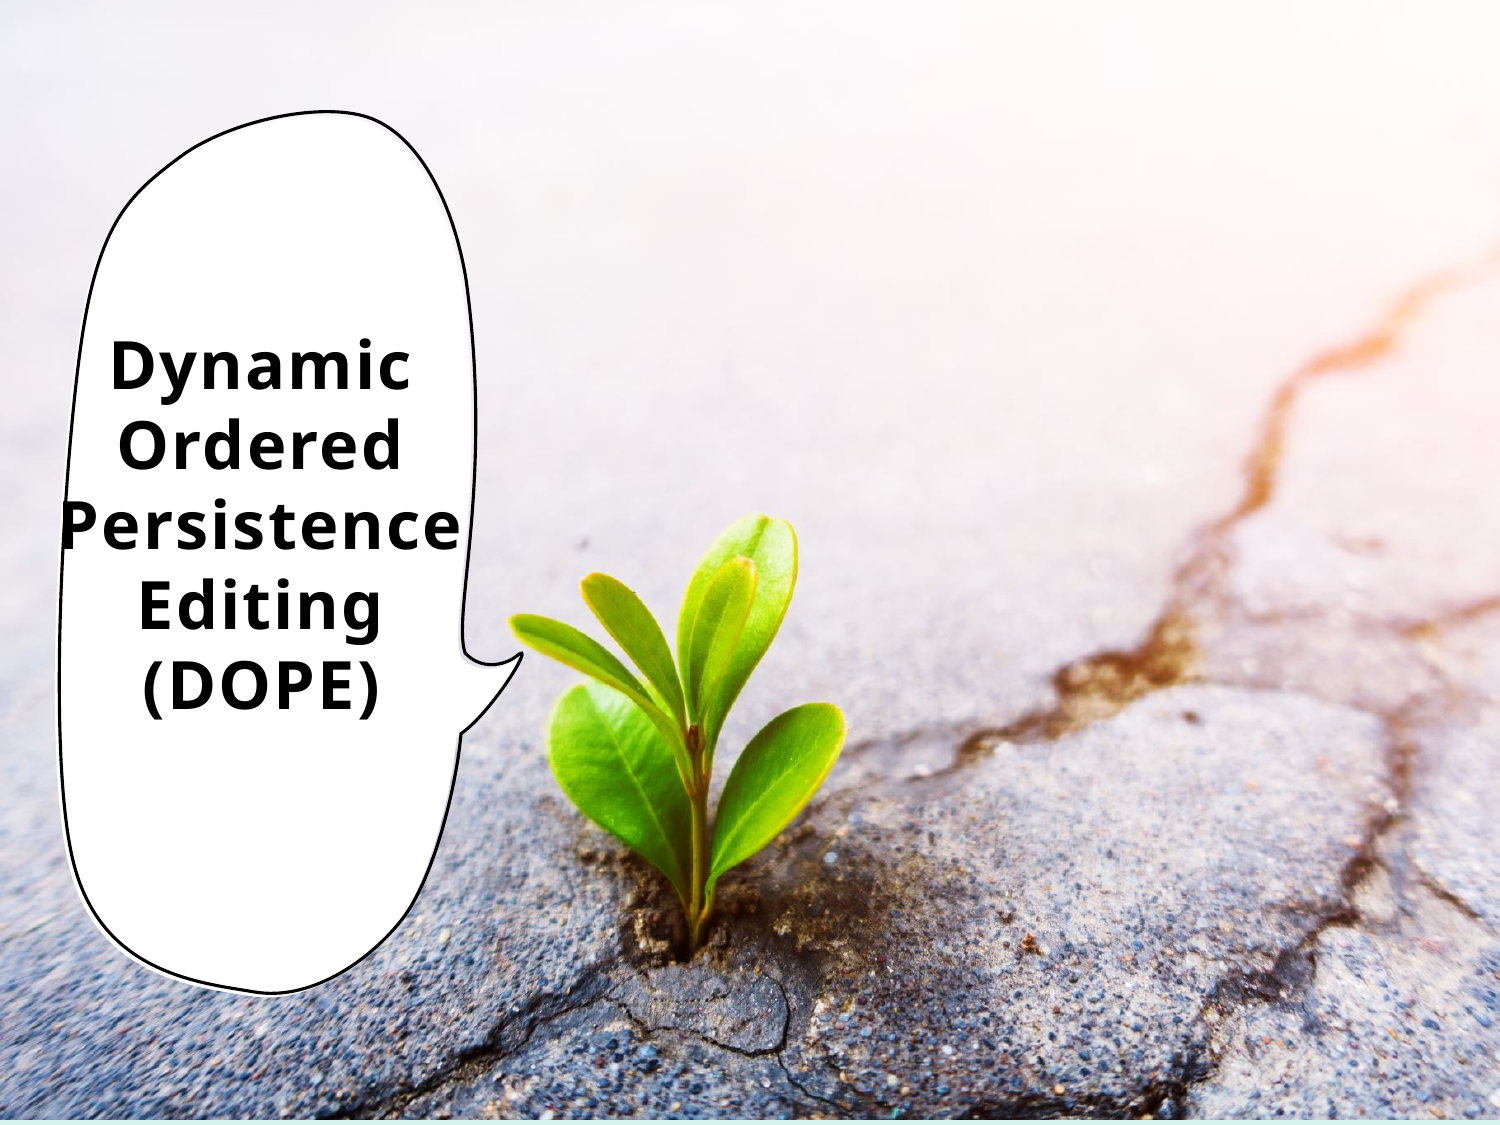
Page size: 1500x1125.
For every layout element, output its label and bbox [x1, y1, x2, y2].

text_box [0, 1121, 1500, 1125]
picture [0, 0, 1500, 1121]
